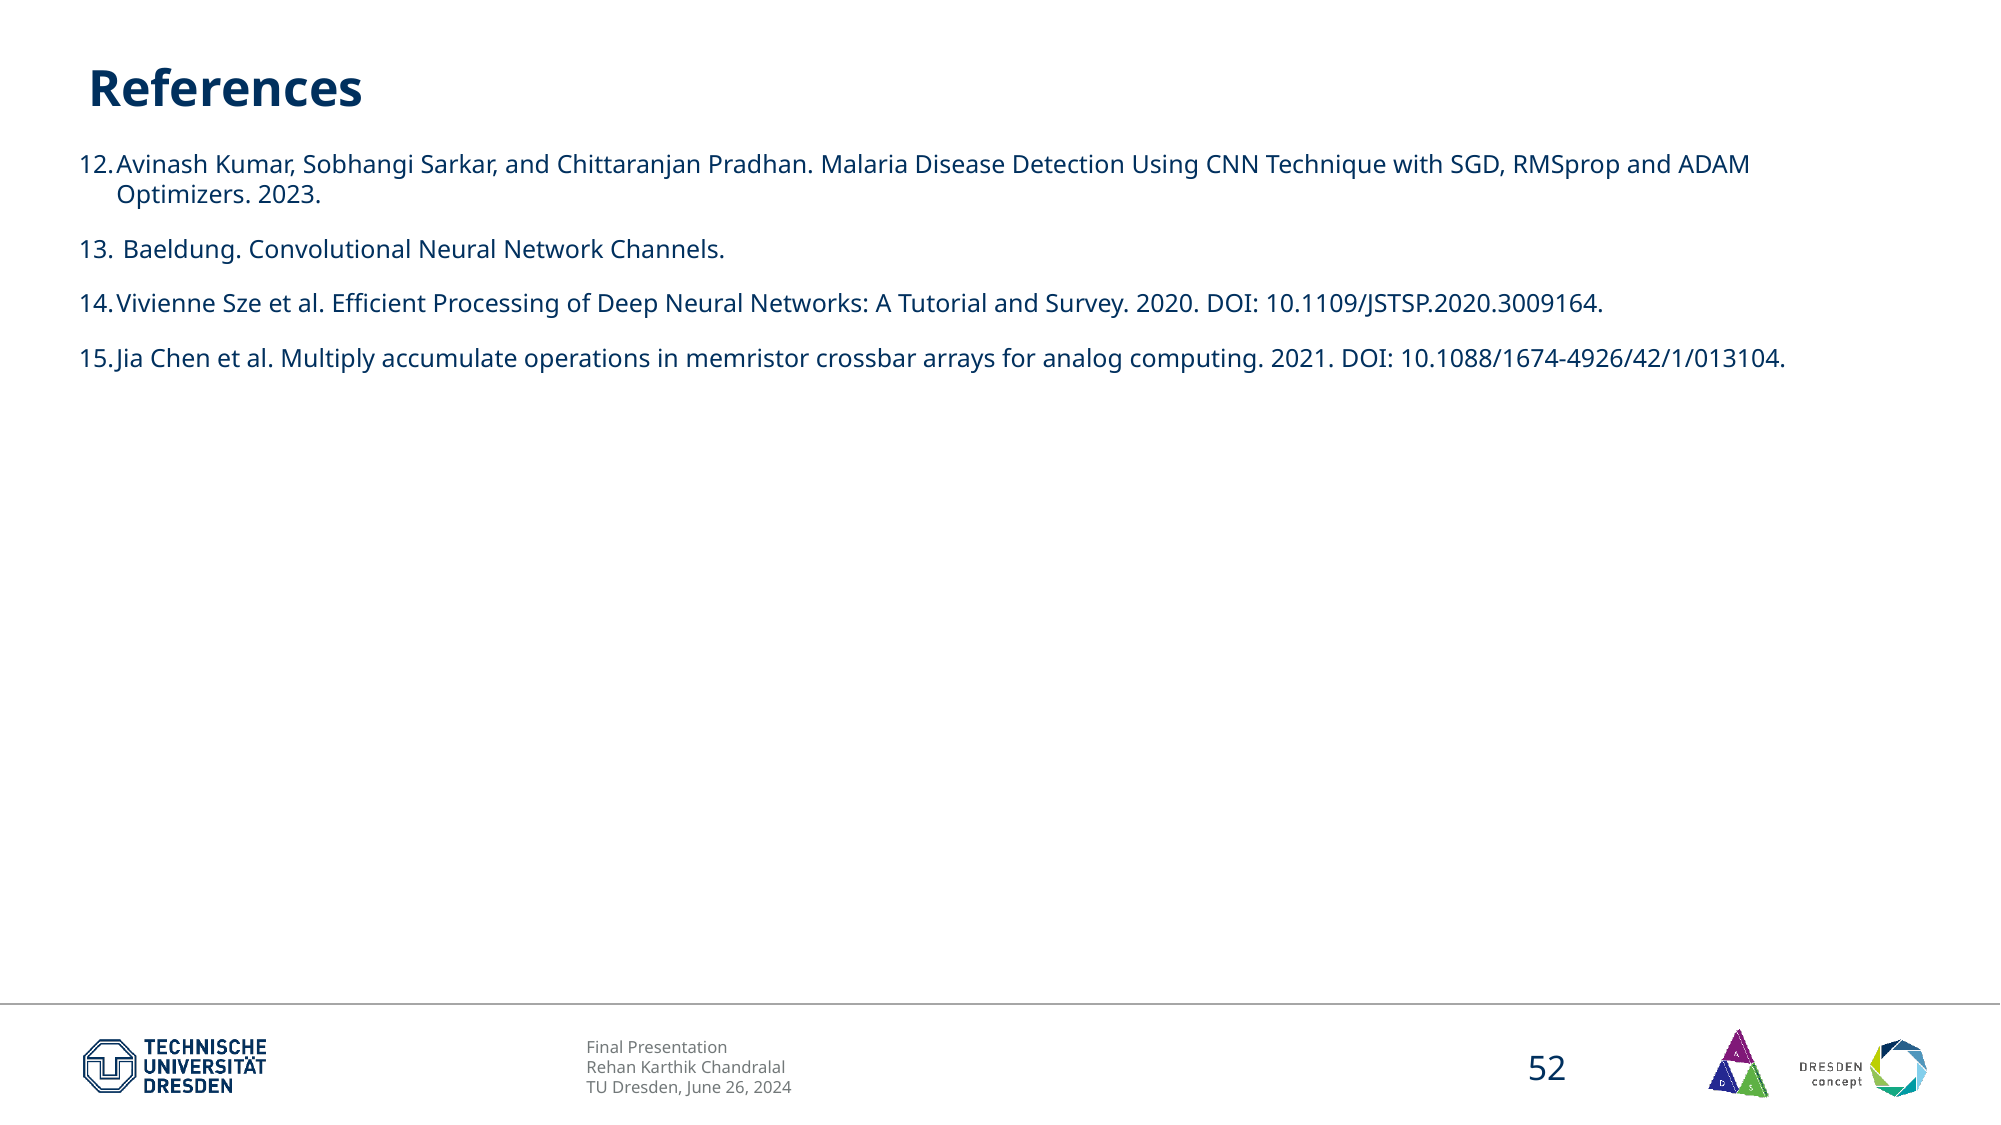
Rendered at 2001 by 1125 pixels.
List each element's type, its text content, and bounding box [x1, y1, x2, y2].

list Avinash Kumar, Sobhangi Sarkar, and Chittaranjan Pradhan. Malaria Disease Detection Using CNN Technique with SGD, RMSprop and ADAM Optimizers. 2023. Baeldung. Convolutional Neural Network Channels. Vivienne Sze et al. Efficient Processing of Deep Neural Networks: A Tutorial and Survey. 2020. DOI: 10.1109/JSTSP.2020.3009164. Jia Chen et al. Multiply accumulate operations in memristor crossbar arrays for analog computing. 2021. DOI: 10.1088/1674-4926/42/1/013104. [78, 148, 1853, 941]
picture [83, 1039, 266, 1093]
title References [88, 56, 1824, 148]
picture [1707, 1028, 1769, 1098]
picture [1800, 1039, 1927, 1097]
